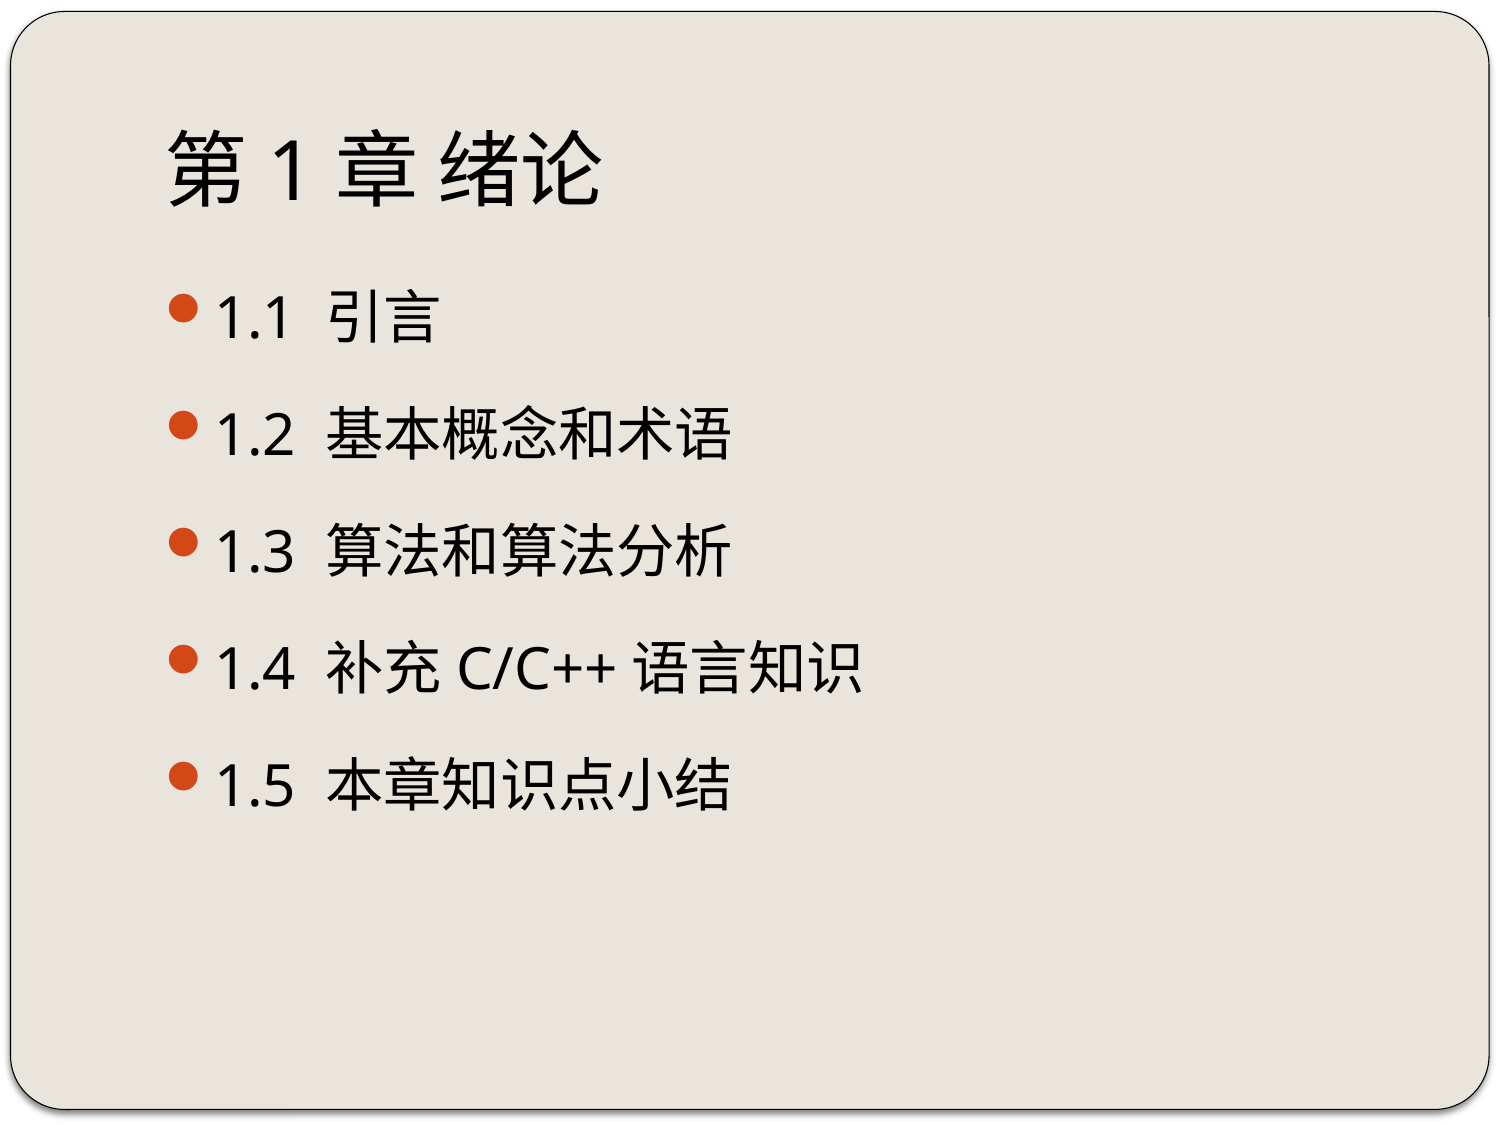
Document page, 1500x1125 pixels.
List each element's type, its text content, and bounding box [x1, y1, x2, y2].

title 第1章 绪论 [150, 45, 1425, 233]
list 1.1 引言 1.2 基本概念和术语 1.3 算法和算法分析 1.4 补充C/C++语言知识 1.5 本章知识点小结 [150, 237, 1425, 988]
